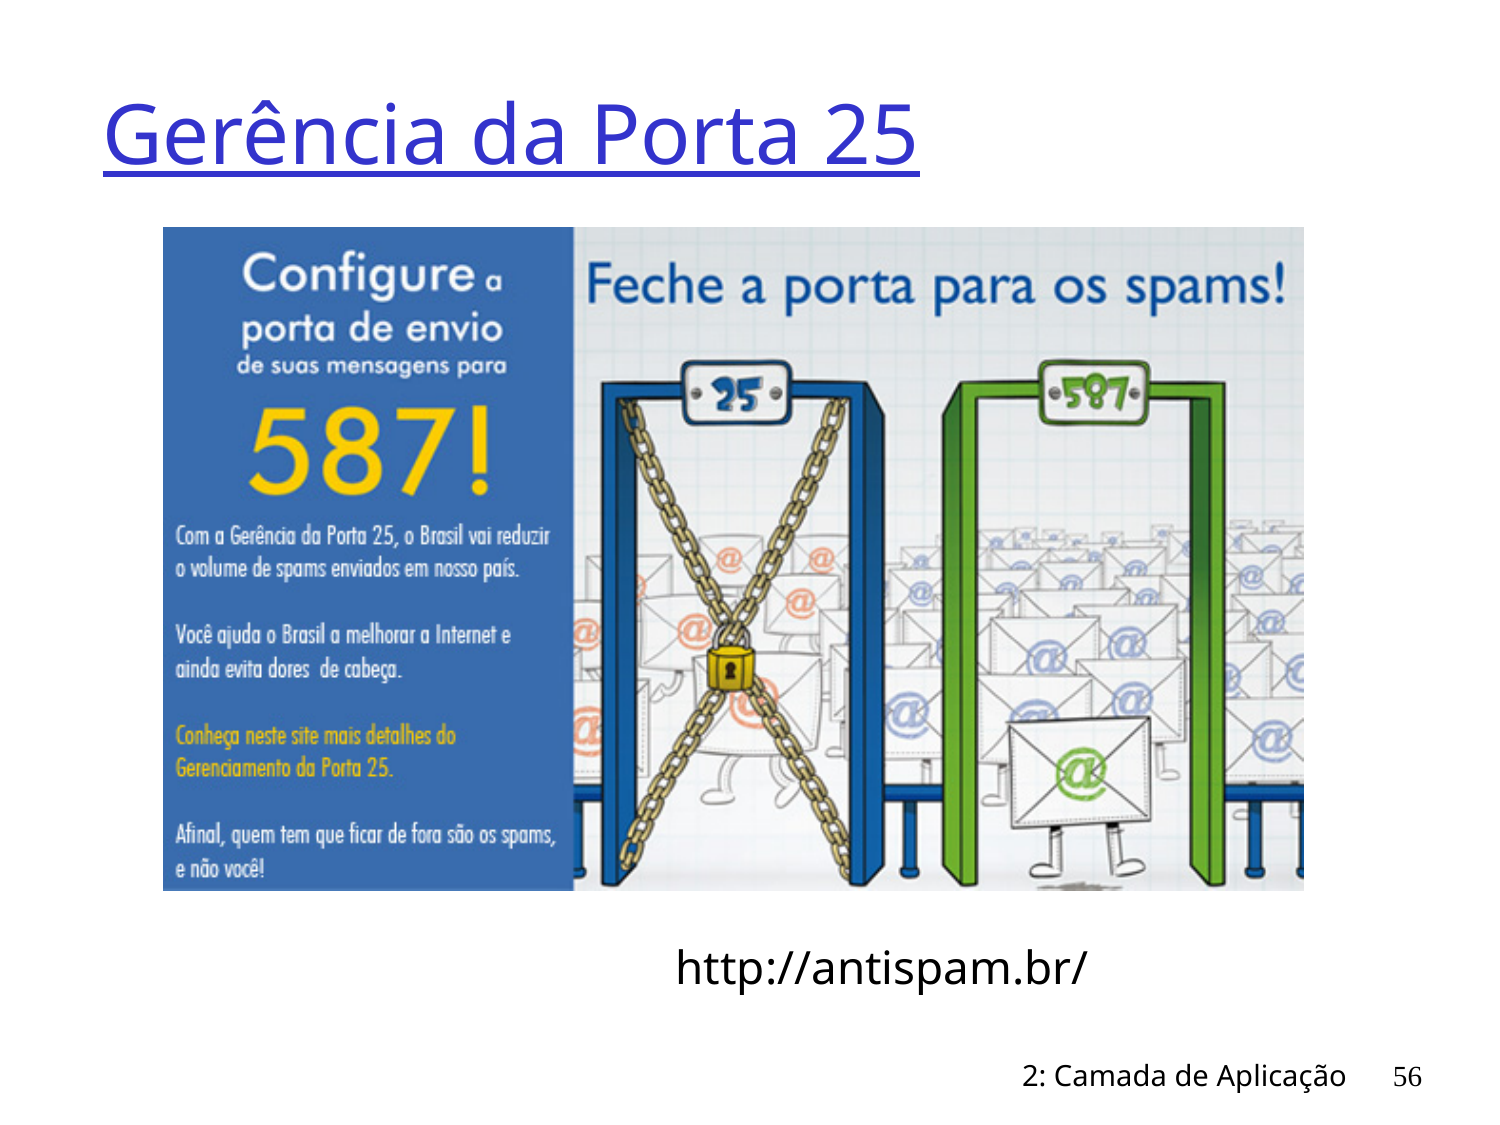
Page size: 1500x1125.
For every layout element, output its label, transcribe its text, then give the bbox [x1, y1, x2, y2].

slide_number 56 [1362, 1049, 1438, 1125]
text_box http://antispam.br/ [660, 931, 1104, 1001]
footer 2: Camada de Aplicação [887, 1049, 1362, 1125]
picture [163, 227, 1304, 891]
title Gerência da Porta 25 [87, 37, 1363, 226]
